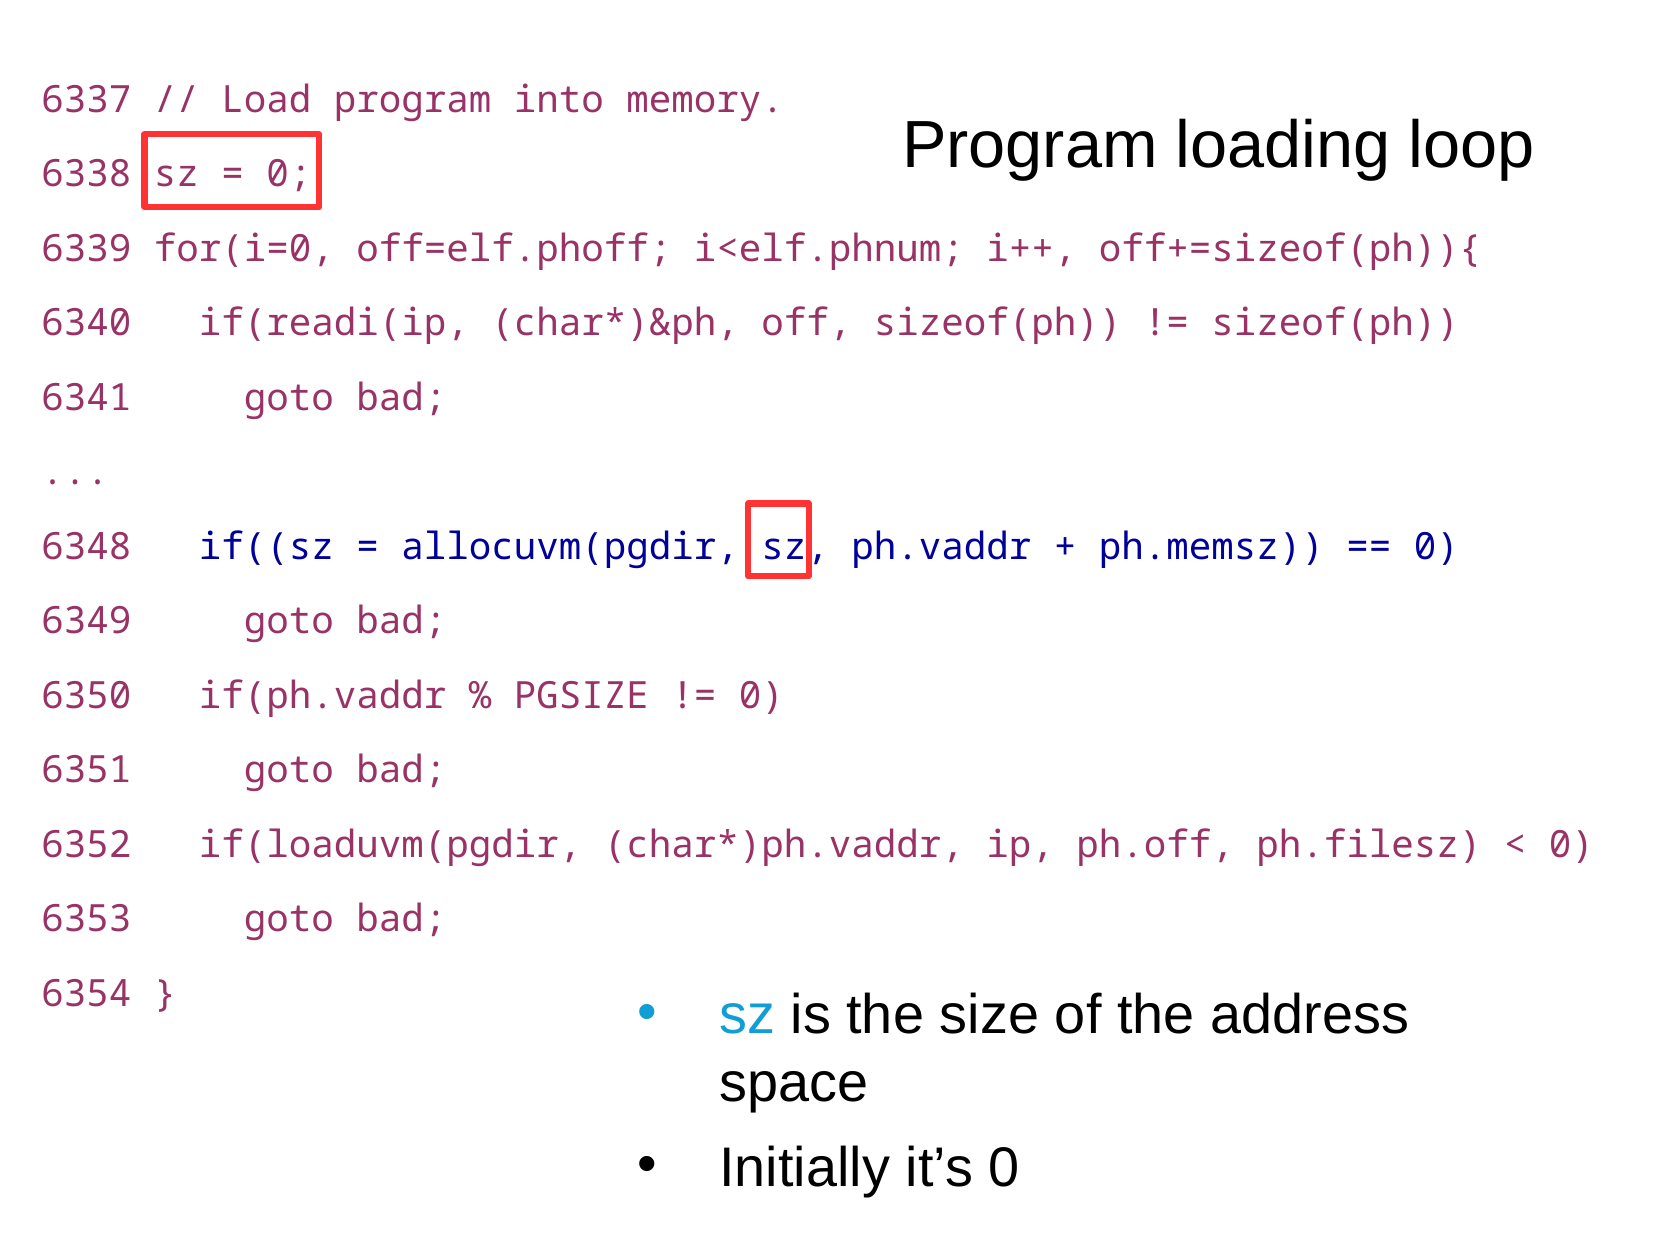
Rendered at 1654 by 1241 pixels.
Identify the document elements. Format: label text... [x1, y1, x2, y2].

text_box [748, 503, 809, 577]
text_box [144, 134, 320, 207]
list sz is the size of the address space Initially it’s 0 [637, 978, 1530, 1200]
list 6337 // Load program into memory. 6338 sz = 0; 6339 for(i=0, off=elf.phoff; i<elf.phnum; i++, off+=sizeof(ph)){ 6340 if(readi(ip, (char*)&ph, off, sizeof(ph)) != sizeof(ph)) 6341 goto bad; ... 6348 if((sz = allocuvm(pgdir, sz, ph.vaddr + ph.memsz)) == 0) 6349 goto bad; 6350 if(ph.vaddr % PGSIZE != 0) 6351 goto bad; 6352 if(loaduvm(pgdir, (char*)ph.vaddr, ip, ph.off, ph.filesz) < 0) 6353 goto bad; 6354 } [41, 75, 1613, 1163]
title Program loading loop [825, 37, 1613, 245]
